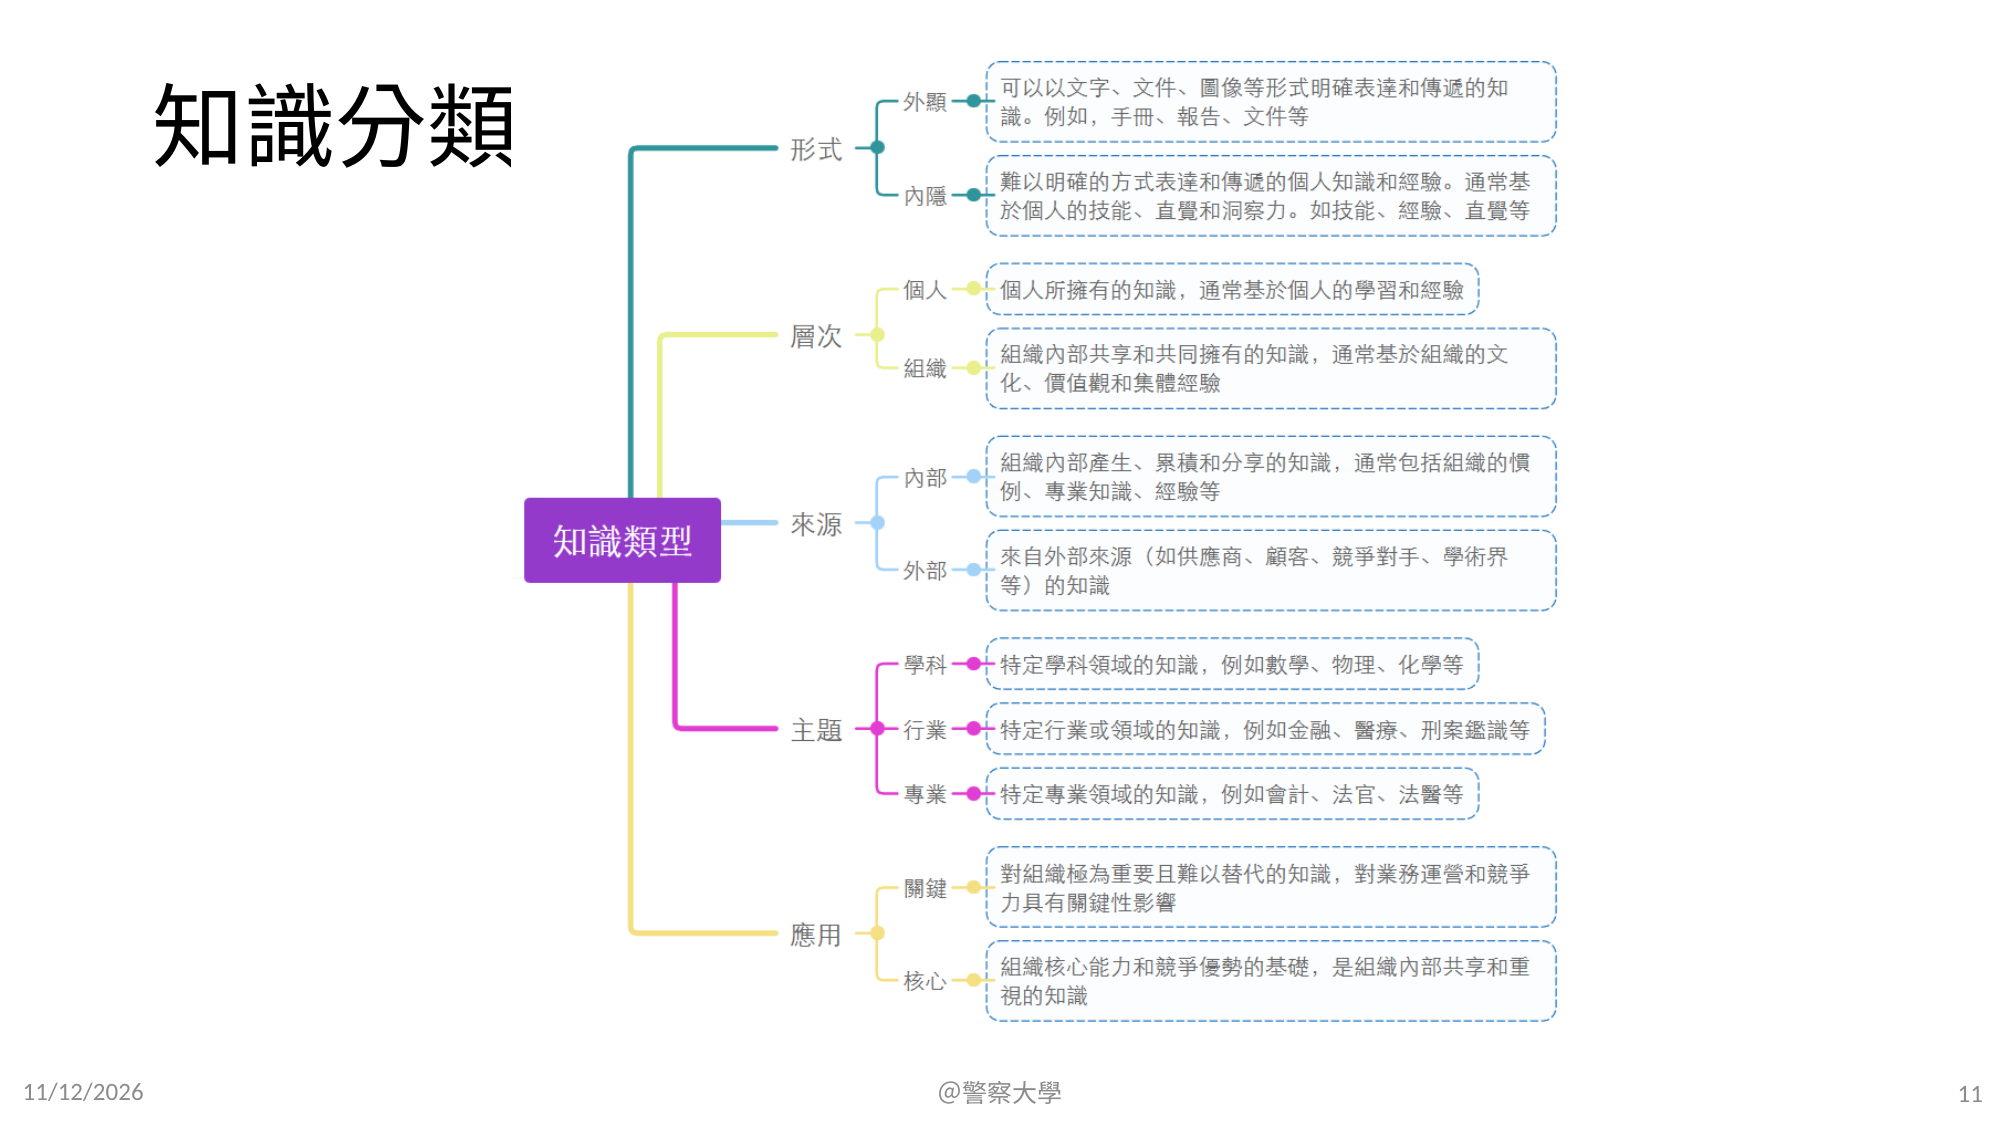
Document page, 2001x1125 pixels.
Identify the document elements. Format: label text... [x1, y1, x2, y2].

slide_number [7, 1060, 458, 1121]
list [511, 40, 1587, 1043]
footer ＠警察大學 [662, 1062, 1338, 1123]
slide_number 11 [1548, 1062, 1999, 1123]
title 知識分類 [137, 22, 1863, 240]
